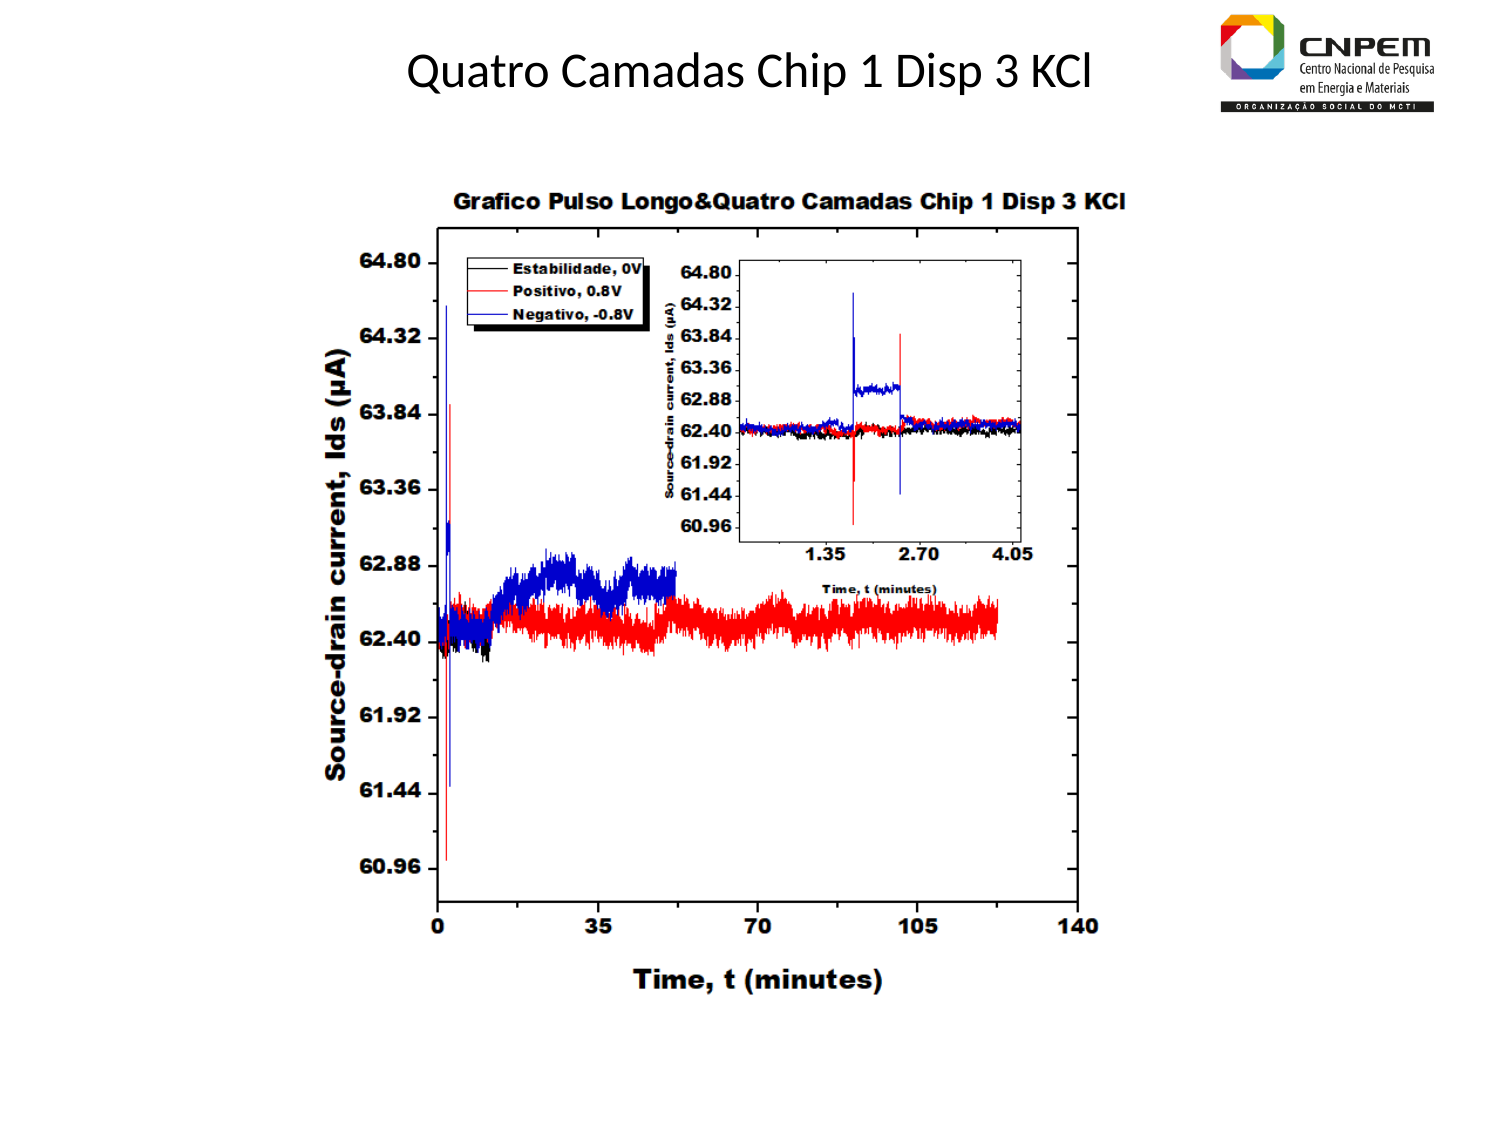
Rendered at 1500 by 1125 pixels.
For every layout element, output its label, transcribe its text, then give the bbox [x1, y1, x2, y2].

text_box Quatro Camadas Chip 1 Disp 3 KCl [391, 29, 1109, 105]
picture [269, 1, 1454, 1058]
